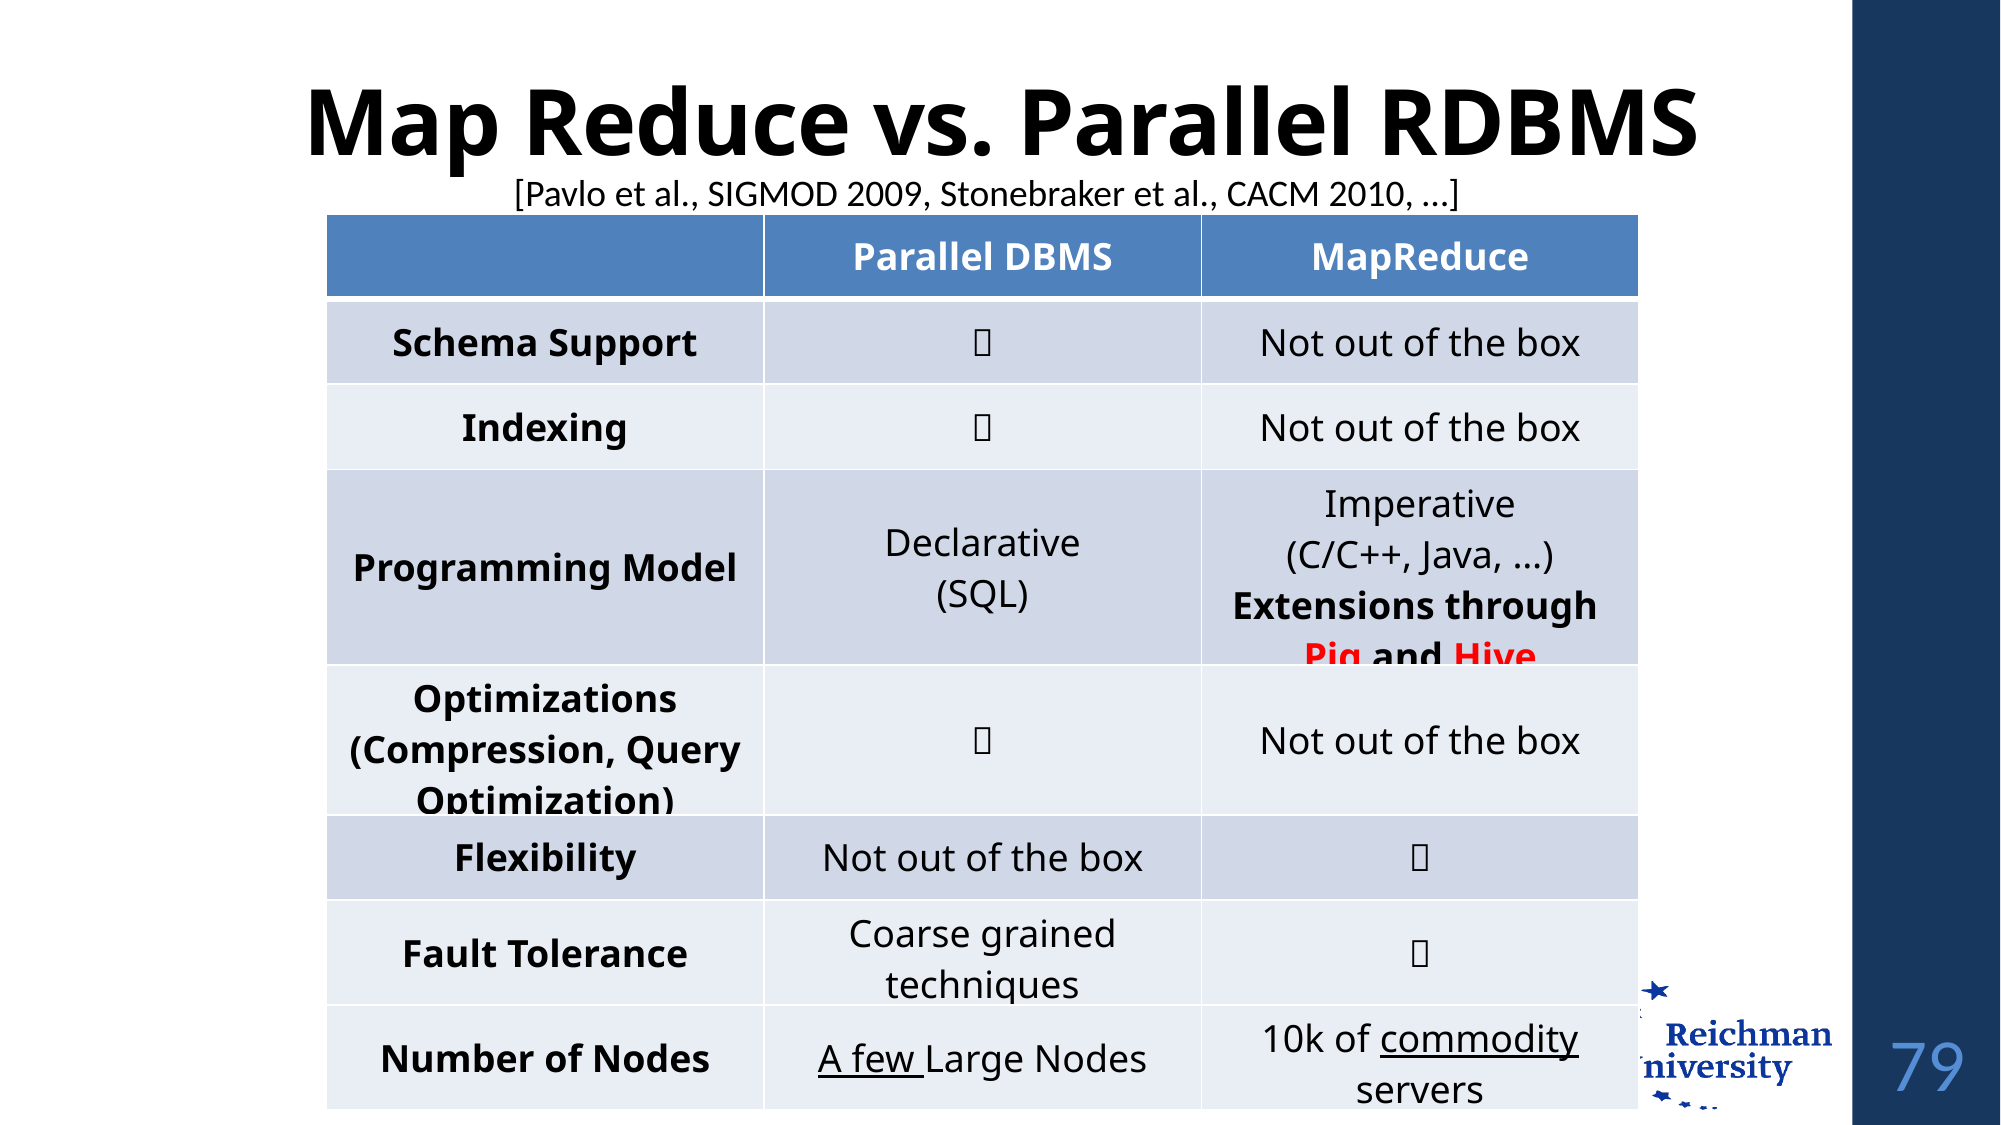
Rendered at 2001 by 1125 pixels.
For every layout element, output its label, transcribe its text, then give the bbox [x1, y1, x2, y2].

table_cell  [1202, 816, 1638, 899]
table_cell Imperative (C/C++, Java, …) Extensions through Pig and Hive [1202, 470, 1638, 664]
table_cell A few Large Nodes [765, 1006, 1201, 1109]
table_cell Indexing [327, 385, 763, 469]
table_cell Not out of the box [765, 816, 1201, 899]
text_box [Pavlo et al., SIGMOD 2009, Stonebraker et al., CACM 2010, …] [498, 161, 1505, 213]
table_cell  [765, 385, 1201, 469]
table_cell Optimizations (Compression, Query Optimization) [327, 666, 763, 814]
table_cell Not out of the box [1202, 666, 1638, 814]
table_cell Flexibility [327, 816, 763, 899]
table_header MapReduce [1202, 215, 1638, 296]
picture [1640, 981, 1832, 1110]
table_cell Not out of the box [1202, 385, 1638, 469]
table_cell Schema Support [327, 302, 763, 383]
title Map Reduce vs. Parallel RDBMS [206, 60, 1797, 183]
table_cell Not out of the box [1202, 302, 1638, 383]
table_cell 10k of commodity servers [1202, 1006, 1638, 1109]
table_cell Fault Tolerance [327, 901, 763, 1004]
table_header [327, 215, 763, 296]
table_header Parallel DBMS [765, 215, 1201, 296]
table_cell Number of Nodes [327, 1006, 763, 1109]
table_cell Programming Model [327, 470, 763, 664]
table_cell Coarse grained techniques [765, 901, 1201, 1004]
table_cell  [765, 302, 1201, 383]
table_cell  [765, 666, 1201, 814]
table_cell  [1202, 901, 1638, 1004]
slide_number 79 [1852, 1012, 2000, 1110]
table_cell Declarative (SQL) [765, 470, 1201, 664]
